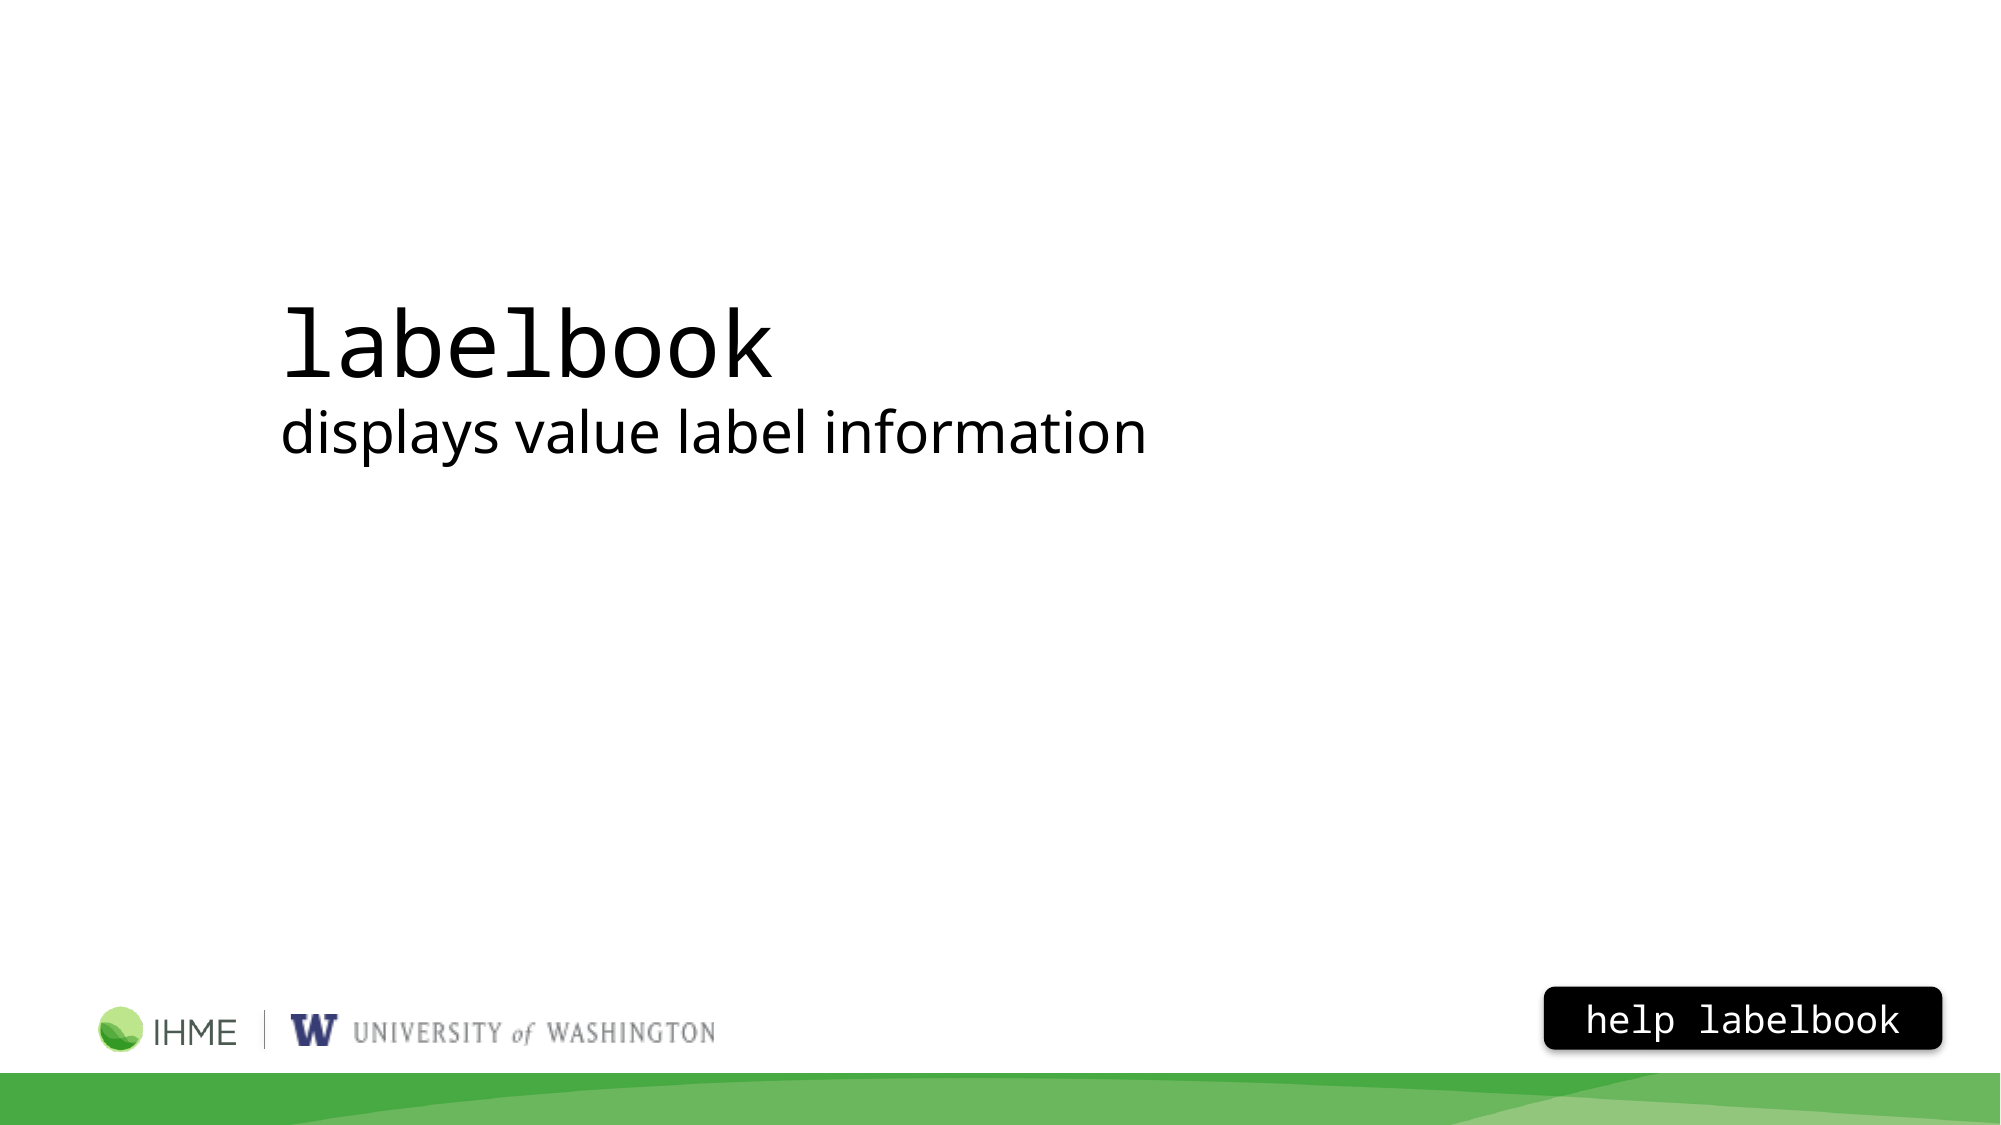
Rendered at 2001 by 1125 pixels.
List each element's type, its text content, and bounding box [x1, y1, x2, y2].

picture [98, 1006, 236, 1052]
picture [0, 1073, 2001, 1125]
text_box help labelbook [1543, 986, 1943, 1050]
title labelbook displays value label information [265, 278, 1495, 563]
text_box [1368, 985, 1992, 1074]
